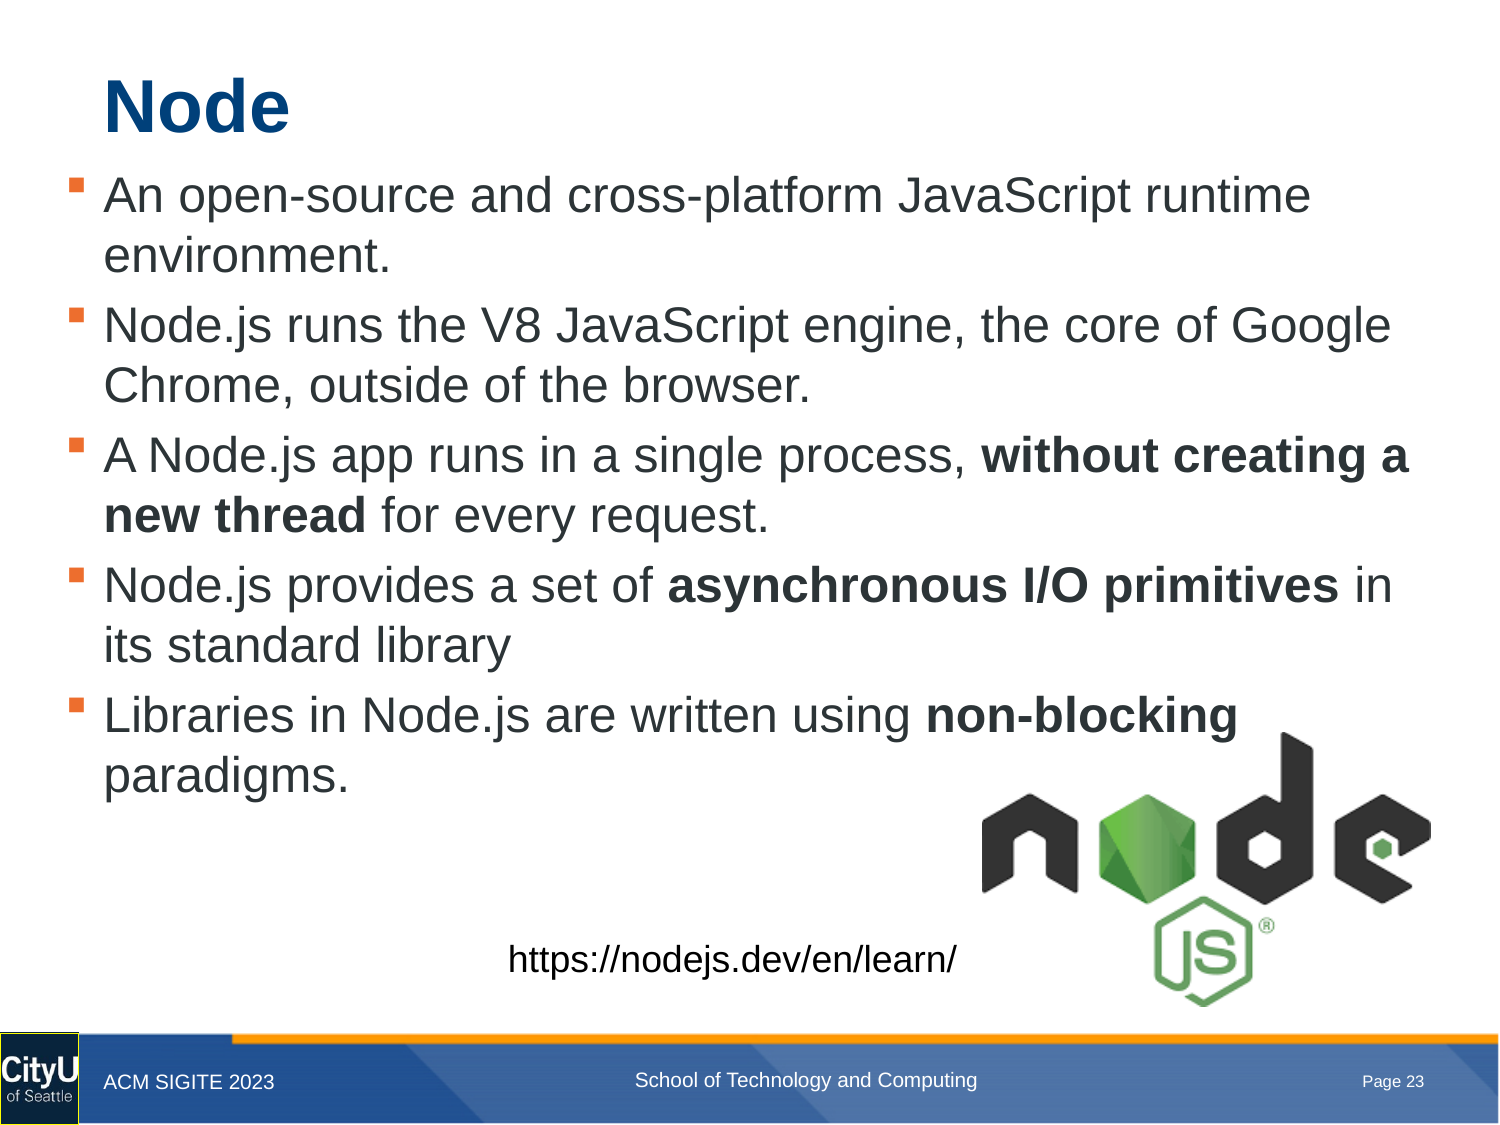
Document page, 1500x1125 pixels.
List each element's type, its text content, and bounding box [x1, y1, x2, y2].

picture [0, 1032, 1500, 1125]
picture [1, 1034, 78, 1124]
list An open-source and cross-platform JavaScript runtime environment. Node.js runs the V8 JavaScript engine, the core of Google Chrome, outside of the browser. A Node.js app runs in a single process, without creating a new thread for every request. Node.js provides a set of asynchronous I/O primitives in its standard library Libraries in Node.js are written using non-blocking paradigms. [49, 154, 1467, 820]
text_box https://nodejs.dev/en/learn/ [493, 928, 973, 988]
picture [981, 732, 1431, 1007]
title Node [88, 49, 1451, 154]
